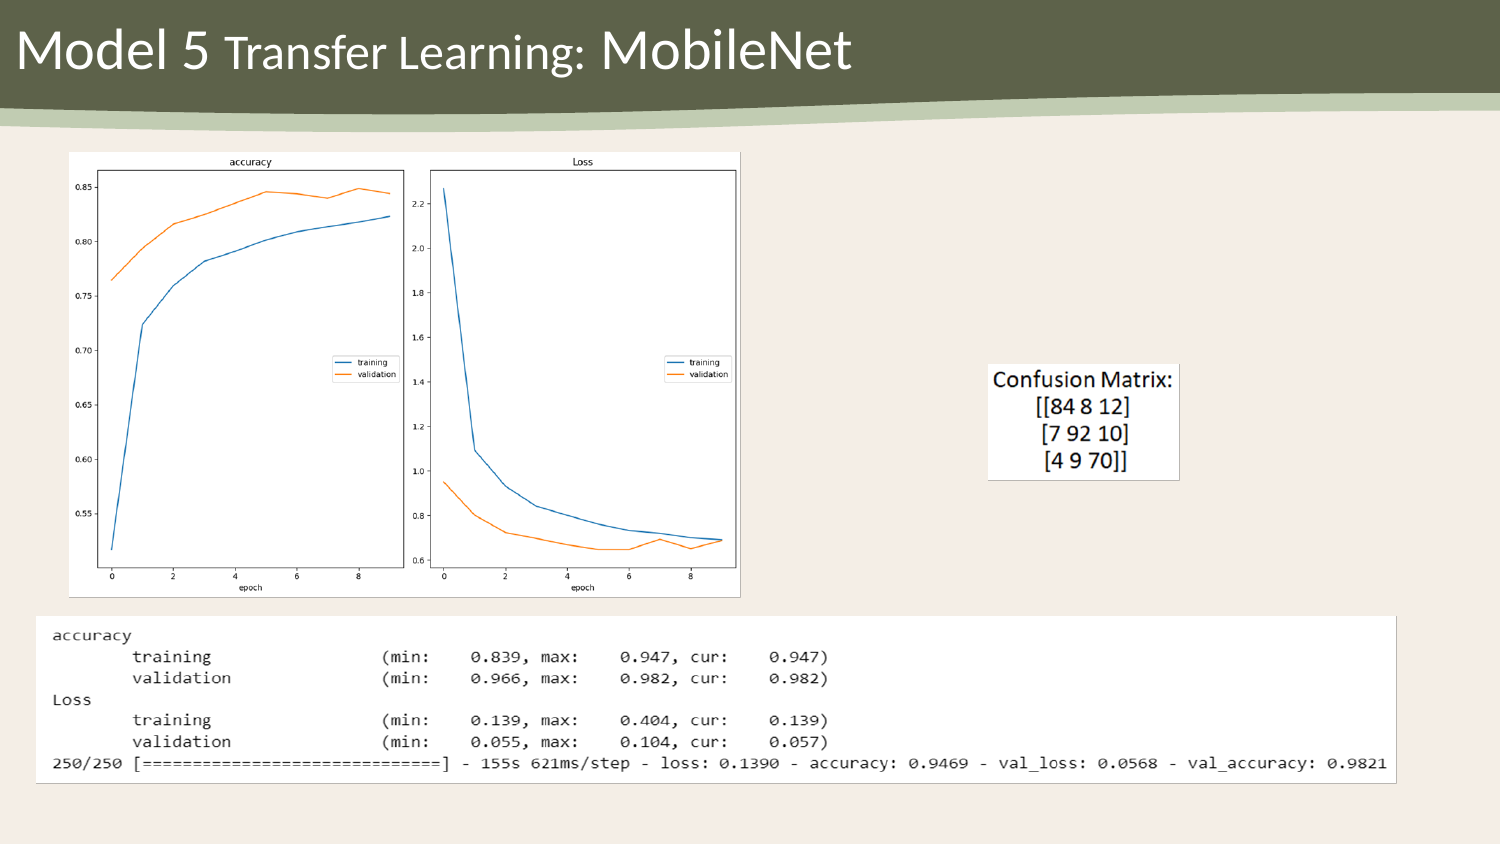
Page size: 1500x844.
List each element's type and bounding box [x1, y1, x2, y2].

text_box [0, 0, 1500, 134]
picture [34, 614, 1398, 784]
picture [986, 363, 1180, 481]
picture [67, 150, 741, 599]
